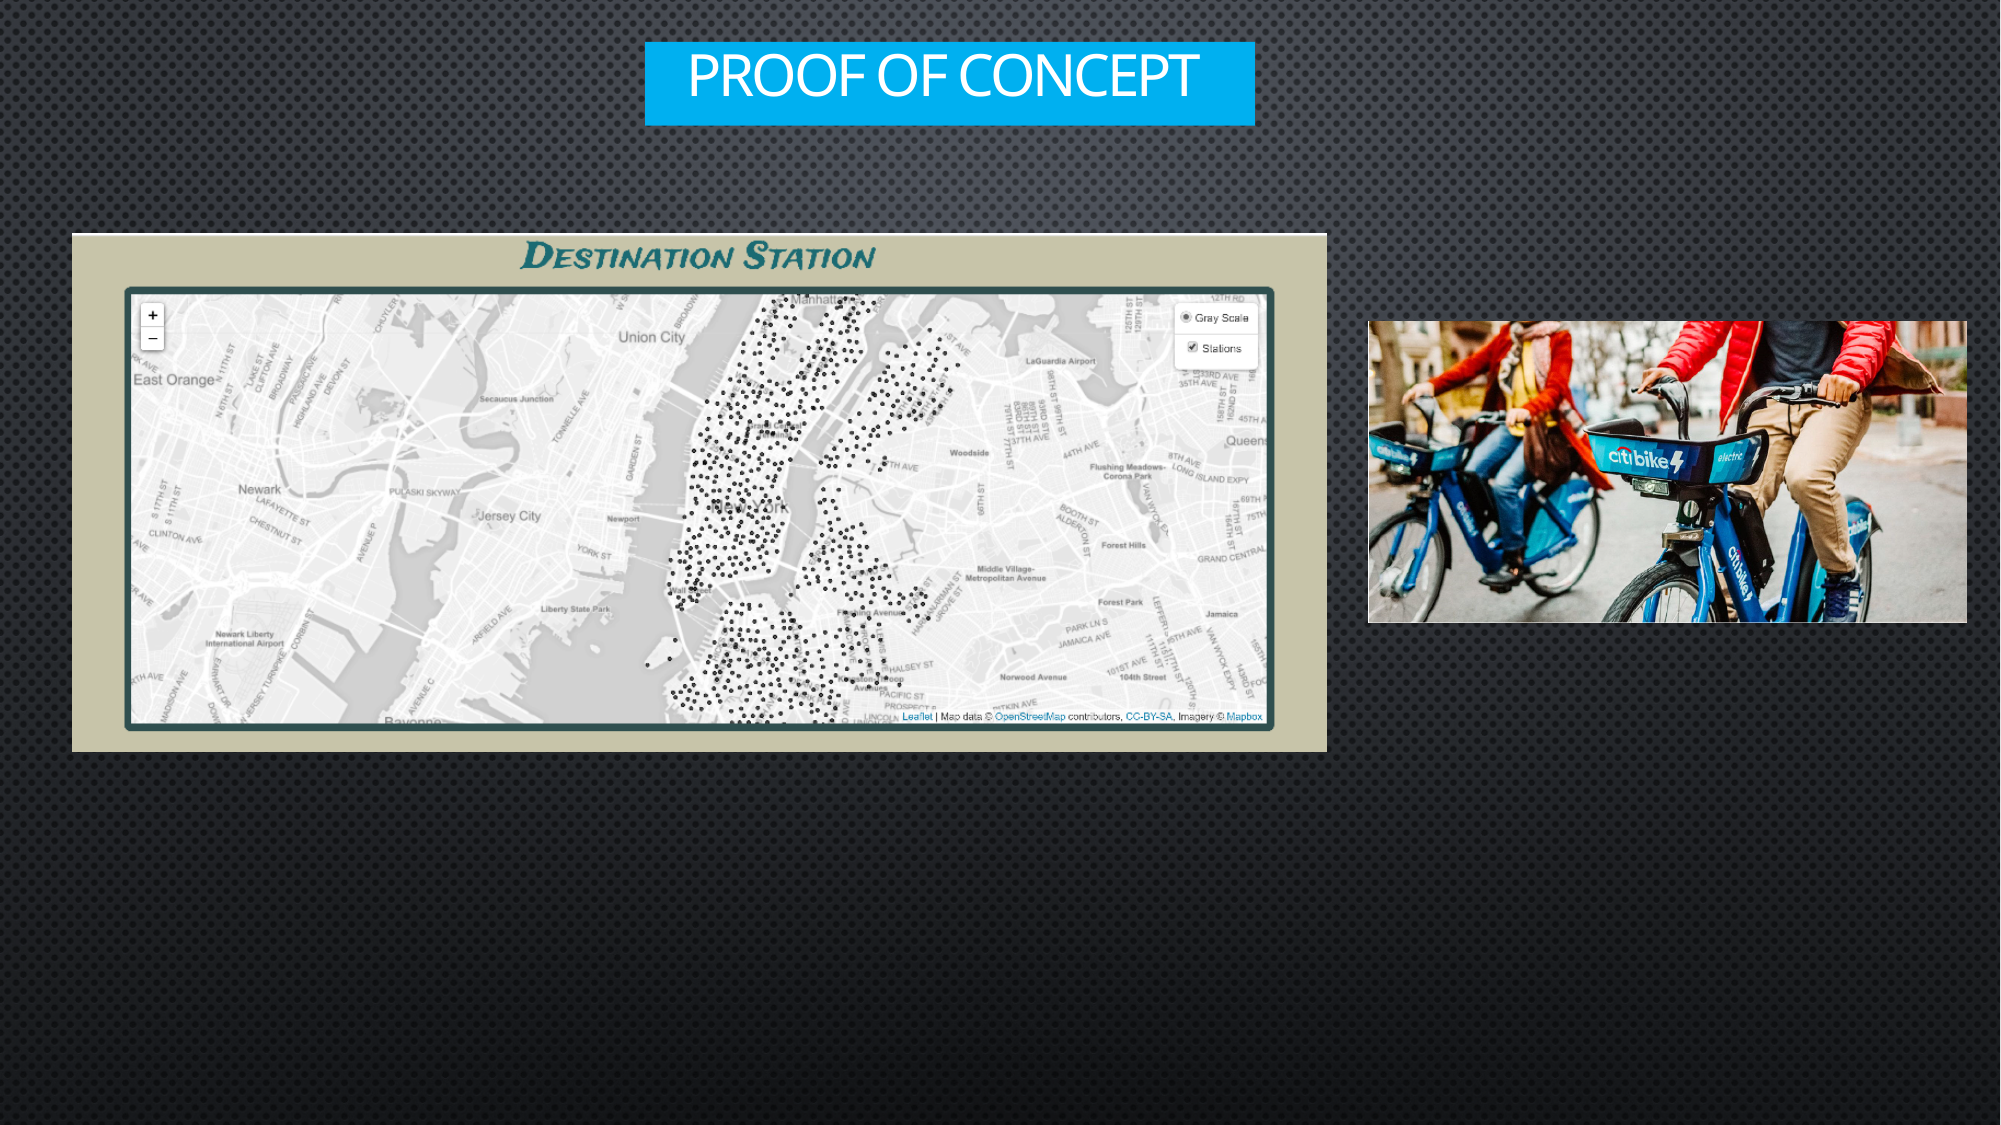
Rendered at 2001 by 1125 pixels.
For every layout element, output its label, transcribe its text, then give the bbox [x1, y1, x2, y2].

text_box Proof of concept [645, 41, 1255, 126]
picture [72, 233, 1327, 753]
picture [1368, 321, 1967, 623]
